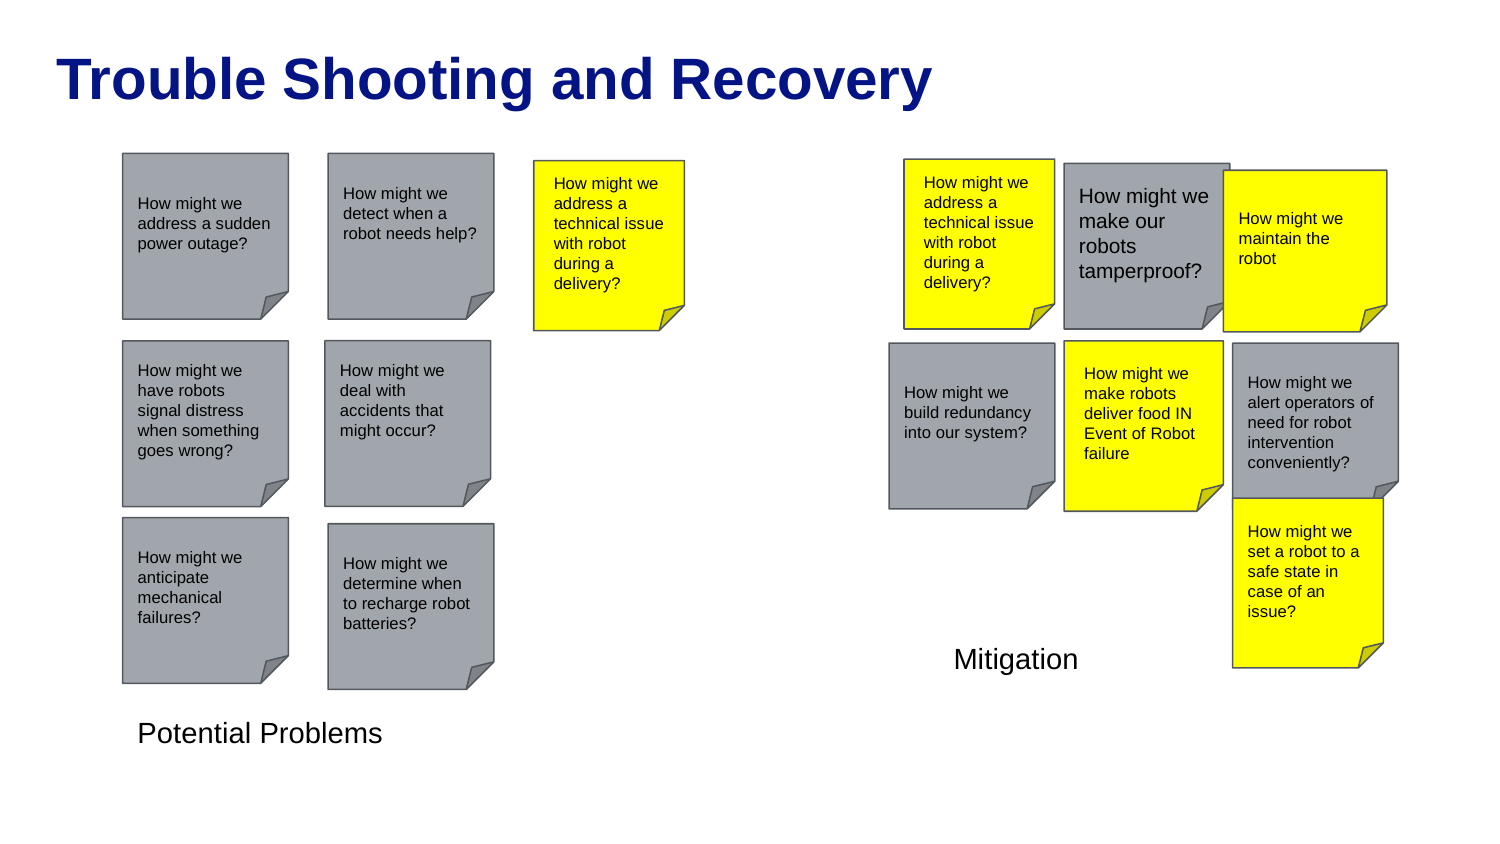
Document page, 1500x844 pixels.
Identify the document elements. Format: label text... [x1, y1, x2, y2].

text_box How might we have robots signal distress when something goes wrong? [122, 340, 289, 507]
text_box How might we deal with accidents that might occur? [324, 340, 491, 507]
text_box How might we maintain the robot [1223, 170, 1387, 332]
text_box How might we determine when to recharge robot batteries? [328, 523, 494, 690]
text_box How might we alert operators of need for robot intervention conveniently? [1232, 343, 1399, 498]
title Trouble Shooting and Recovery [51, 35, 1449, 130]
text_box How might we address a sudden power outage? [122, 153, 289, 320]
text_box How might we make our robots tamperproof? [1064, 163, 1230, 329]
text_box How might we address a technical issue with robot during a delivery? [533, 160, 685, 331]
text_box Potential Problems [122, 706, 633, 757]
text_box How might we make robots deliver food IN Event of Robot failure [1064, 340, 1224, 512]
text_box How might we anticipate mechanical failures? [122, 517, 289, 684]
text_box How might we build redundancy into our system? [889, 343, 1055, 509]
text_box Mitigation [938, 632, 1449, 683]
text_box How might we set a robot to a safe state in case of an issue? [1232, 498, 1384, 668]
text_box How might we detect when a robot needs help? [328, 153, 494, 320]
text_box How might we address a technical issue with robot during a delivery? [904, 159, 1055, 329]
